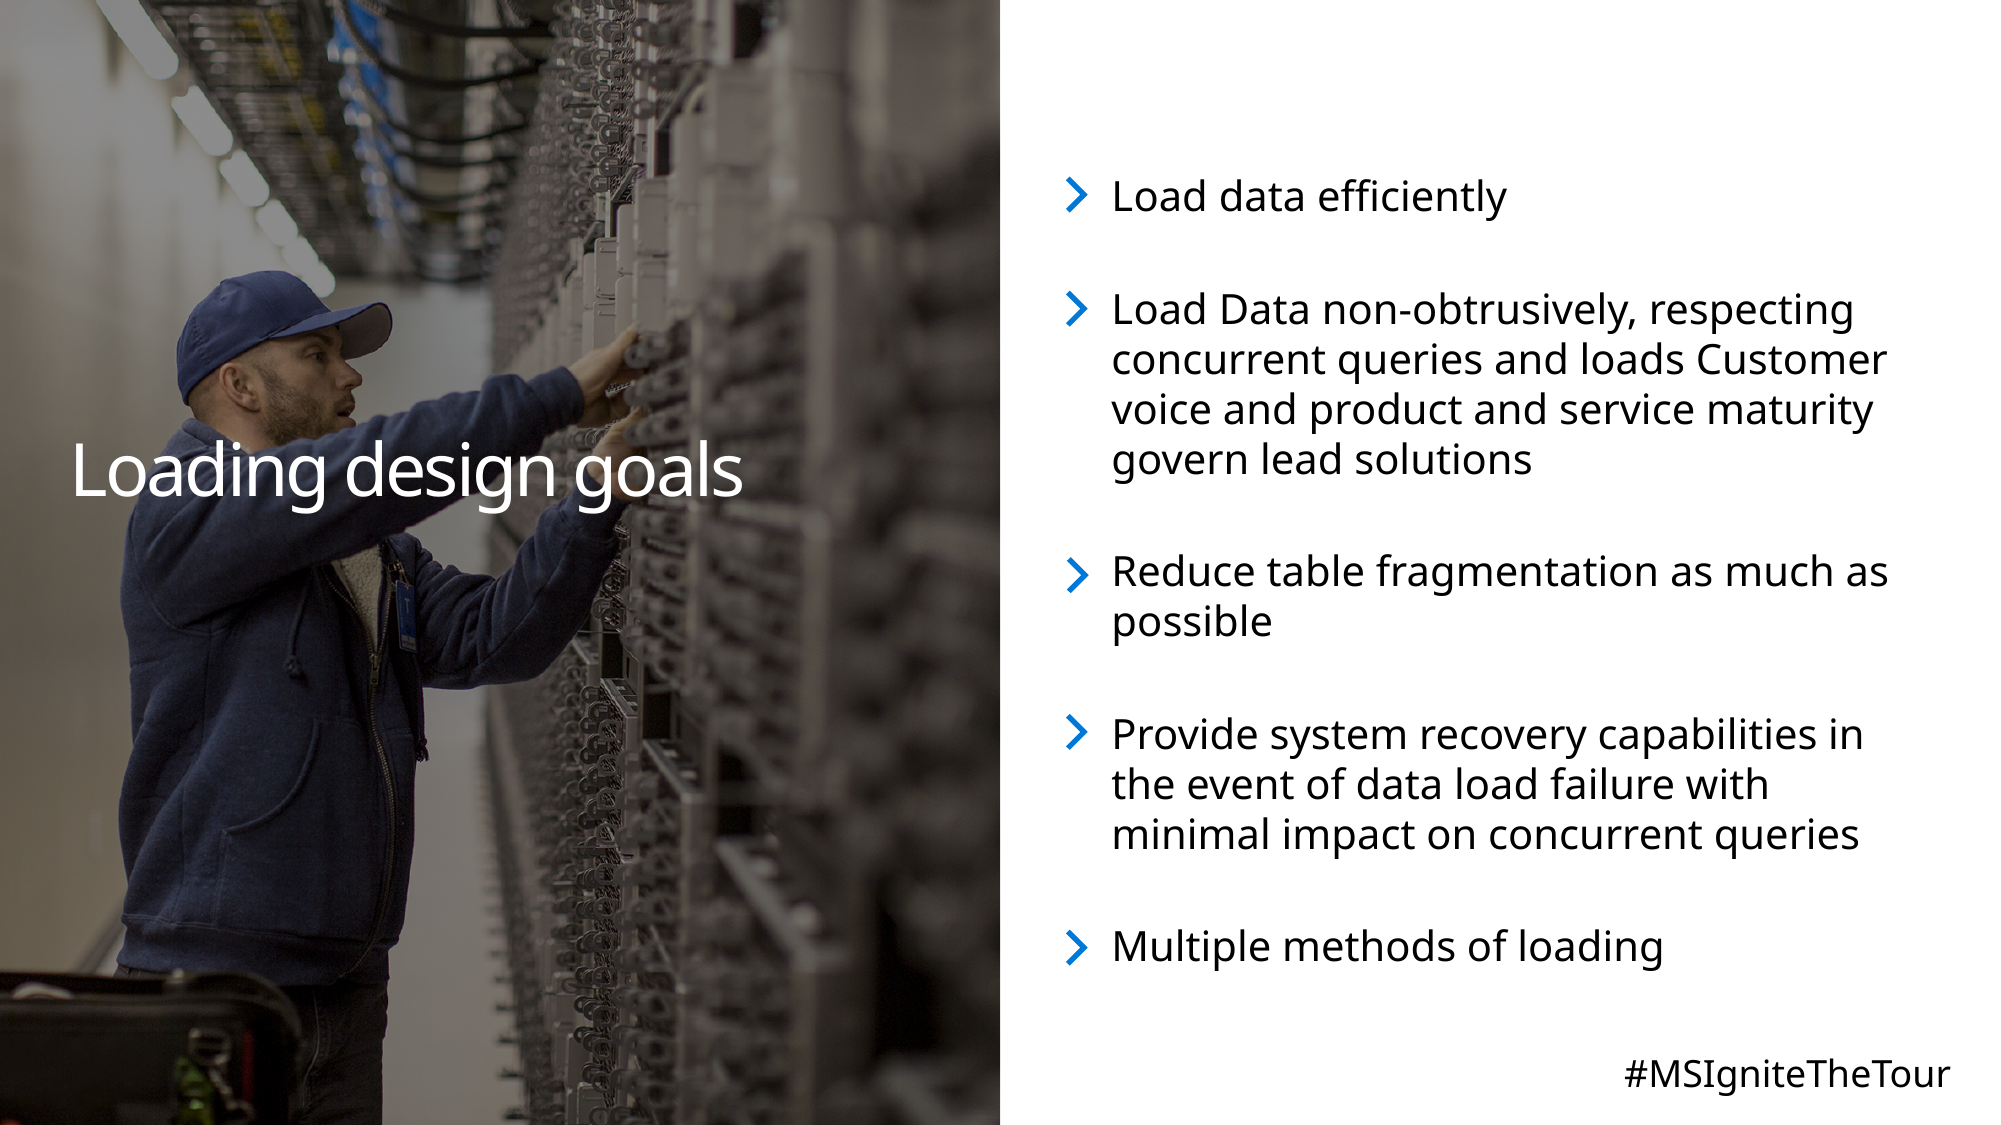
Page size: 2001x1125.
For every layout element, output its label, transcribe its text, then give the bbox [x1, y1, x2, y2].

text_box [1065, 175, 1089, 214]
picture [0, 0, 1001, 1125]
text_box [1065, 290, 1089, 328]
text_box [1065, 713, 1089, 751]
text_box [1065, 929, 1089, 967]
text_box Load data efficiently Load Data non-obtrusively, respecting concurrent queries and loads Customer voice and product and service maturity govern lead solutions Reduce table fragmentation as much as possible Provide system recovery capabilities in the event of data load failure with minimal impact on concurrent queries Multiple methods of loading [1111, 169, 1914, 971]
text_box [1066, 556, 1090, 594]
